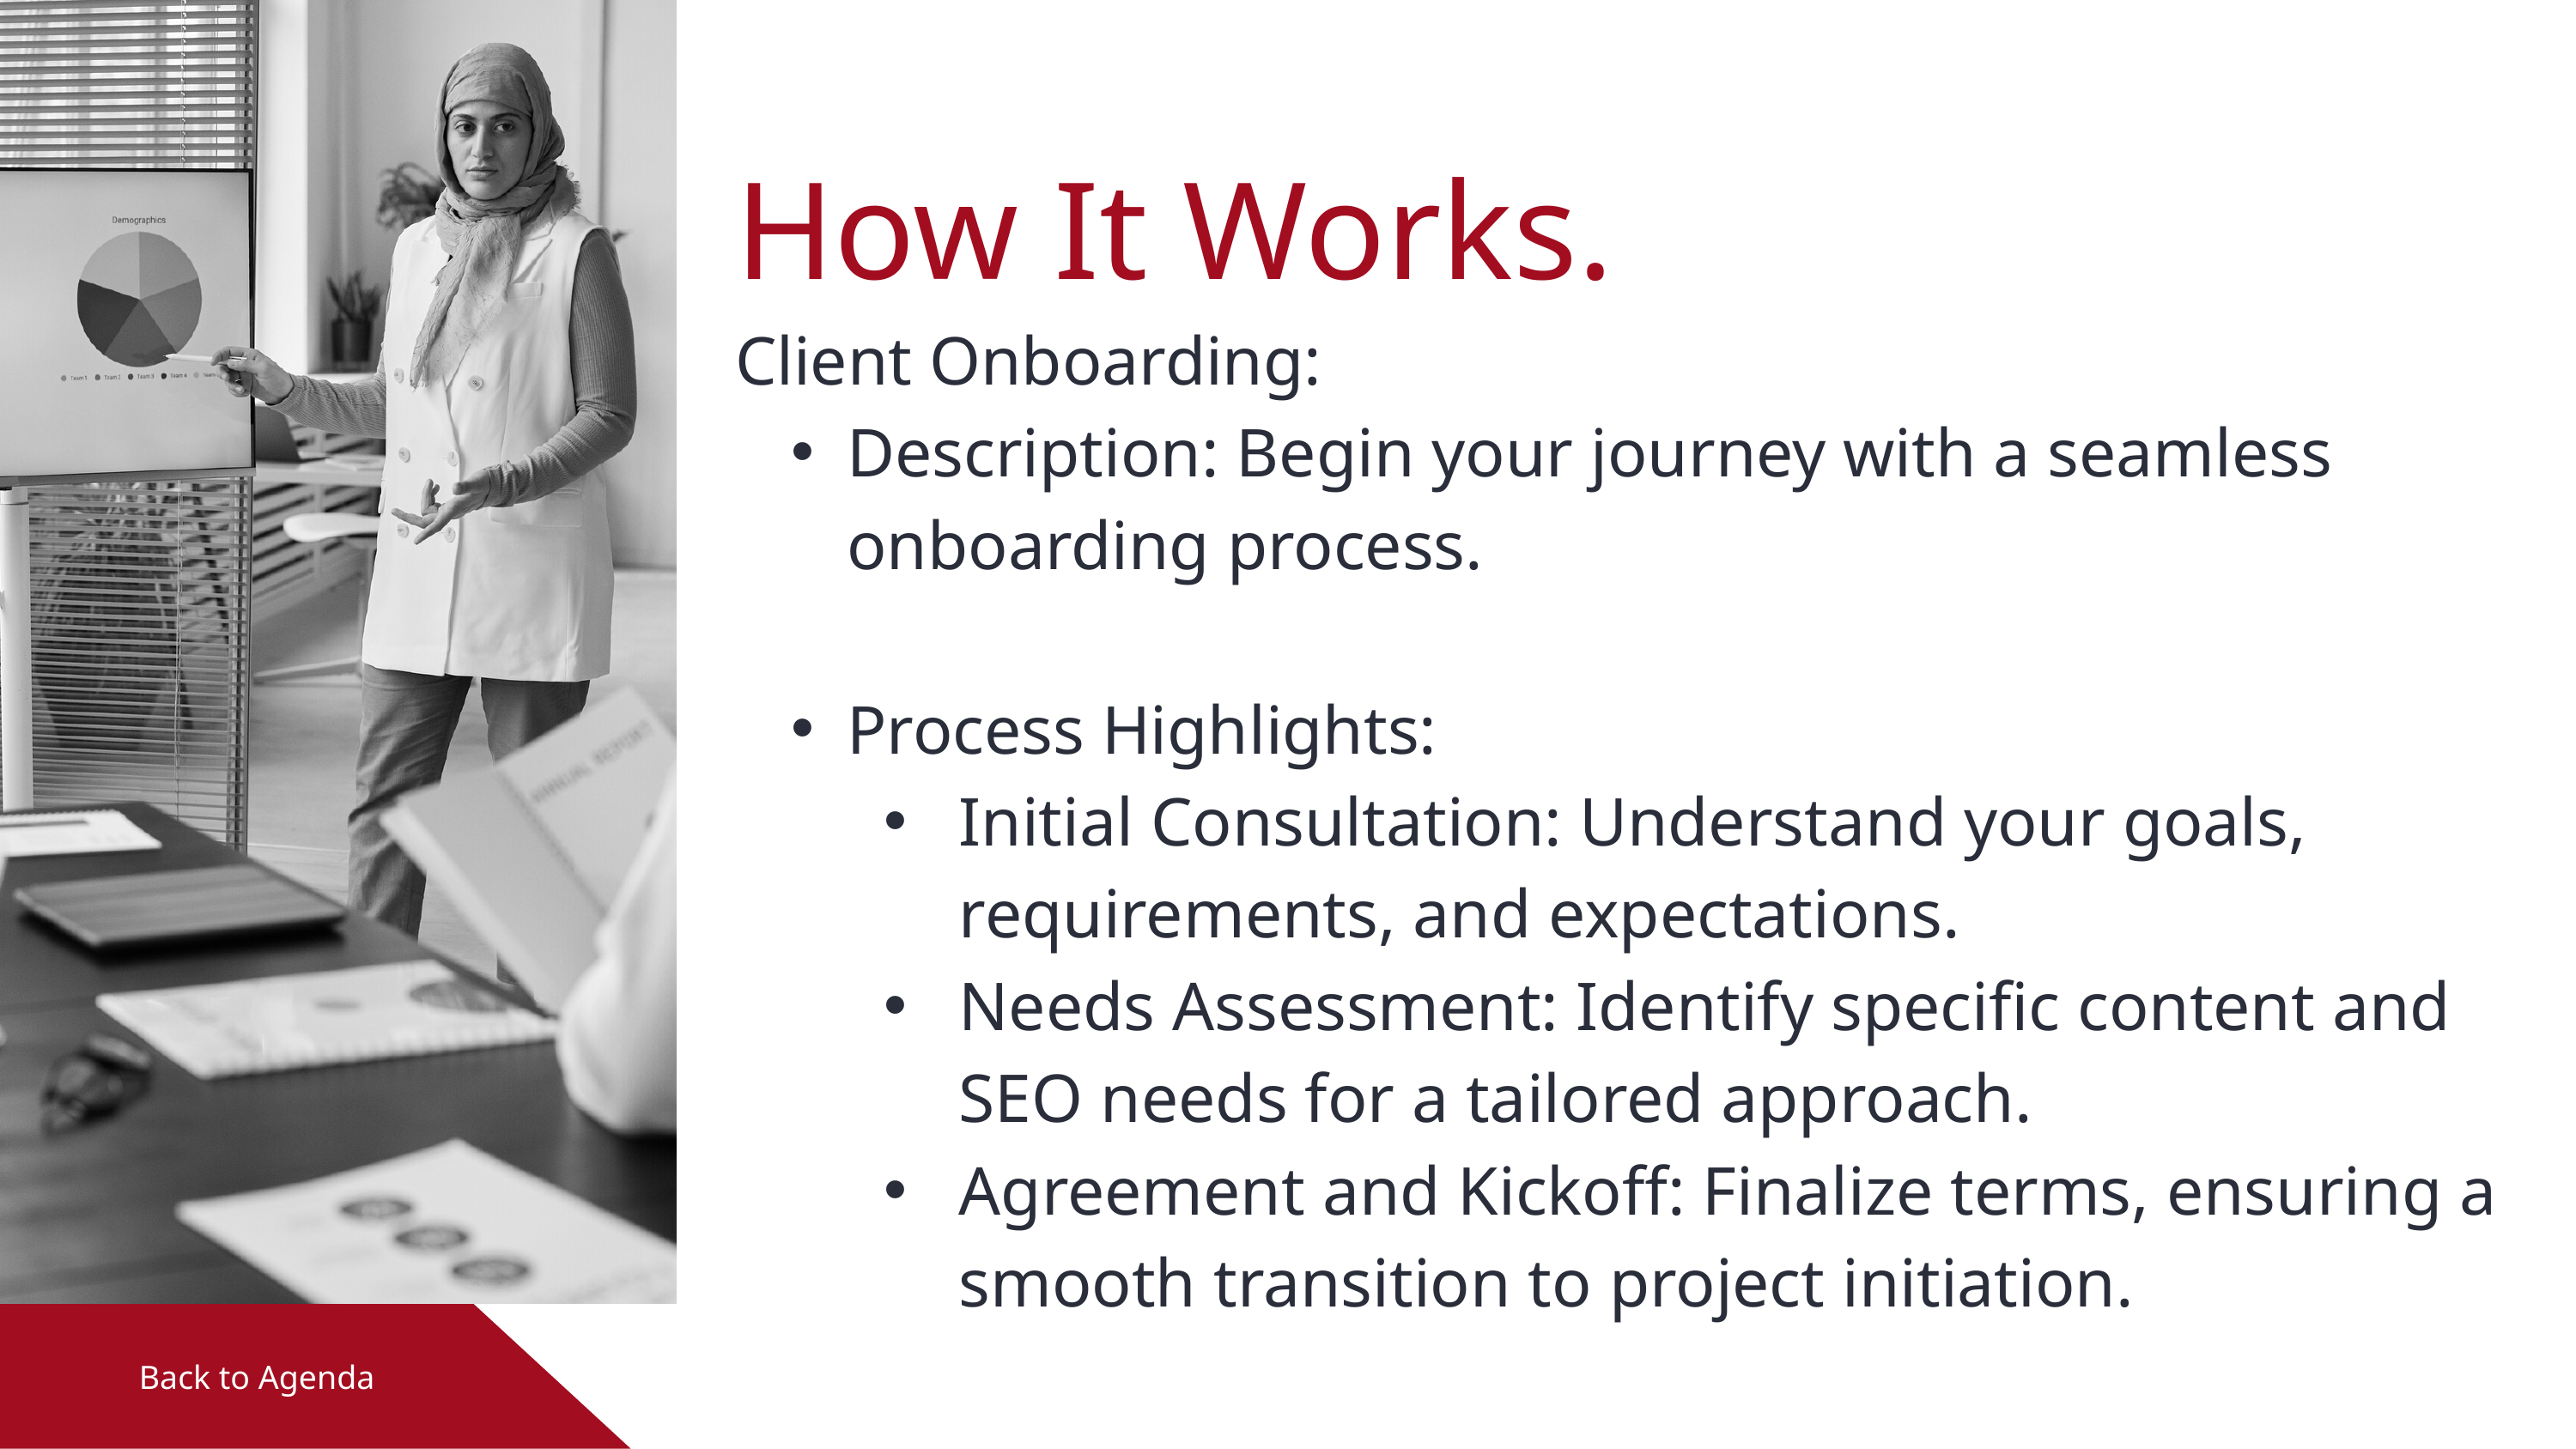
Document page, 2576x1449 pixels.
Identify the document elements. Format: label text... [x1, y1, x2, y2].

text_box [0, 0, 677, 1304]
text_box How It Works. [735, 144, 1841, 306]
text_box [0, 1303, 631, 1449]
text_box Client Onboarding: Description: Begin your journey with a seamless onboarding process. Process Highlights: Initial Consultation: Understand your goals, requirements, and expectations. Needs Assessment: Identify specific content and SEO needs for a tailored approach. Agreement and Kickoff: Finalize terms, ensuring a smooth transition to project initiation. [735, 306, 2551, 1320]
